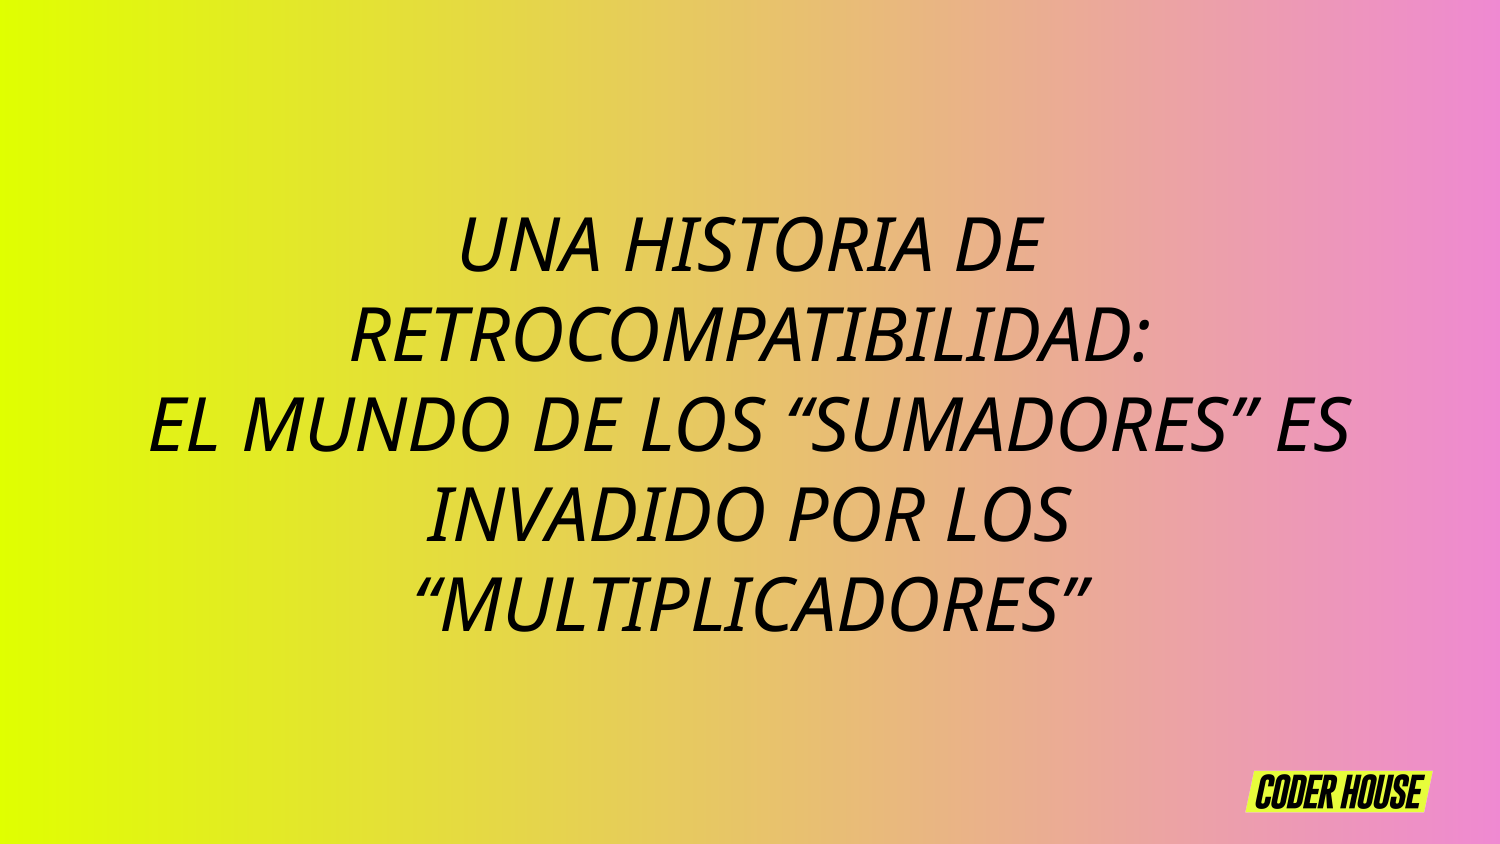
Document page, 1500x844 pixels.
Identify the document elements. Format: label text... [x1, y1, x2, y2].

picture [1241, 764, 1437, 819]
text_box UNA HISTORIA DE RETROCOMPATIBILIDAD: EL MUNDO DE LOS “SUMADORES” ES INVADIDO POR LOS “MULTIPLICADORES” [129, 269, 1371, 575]
